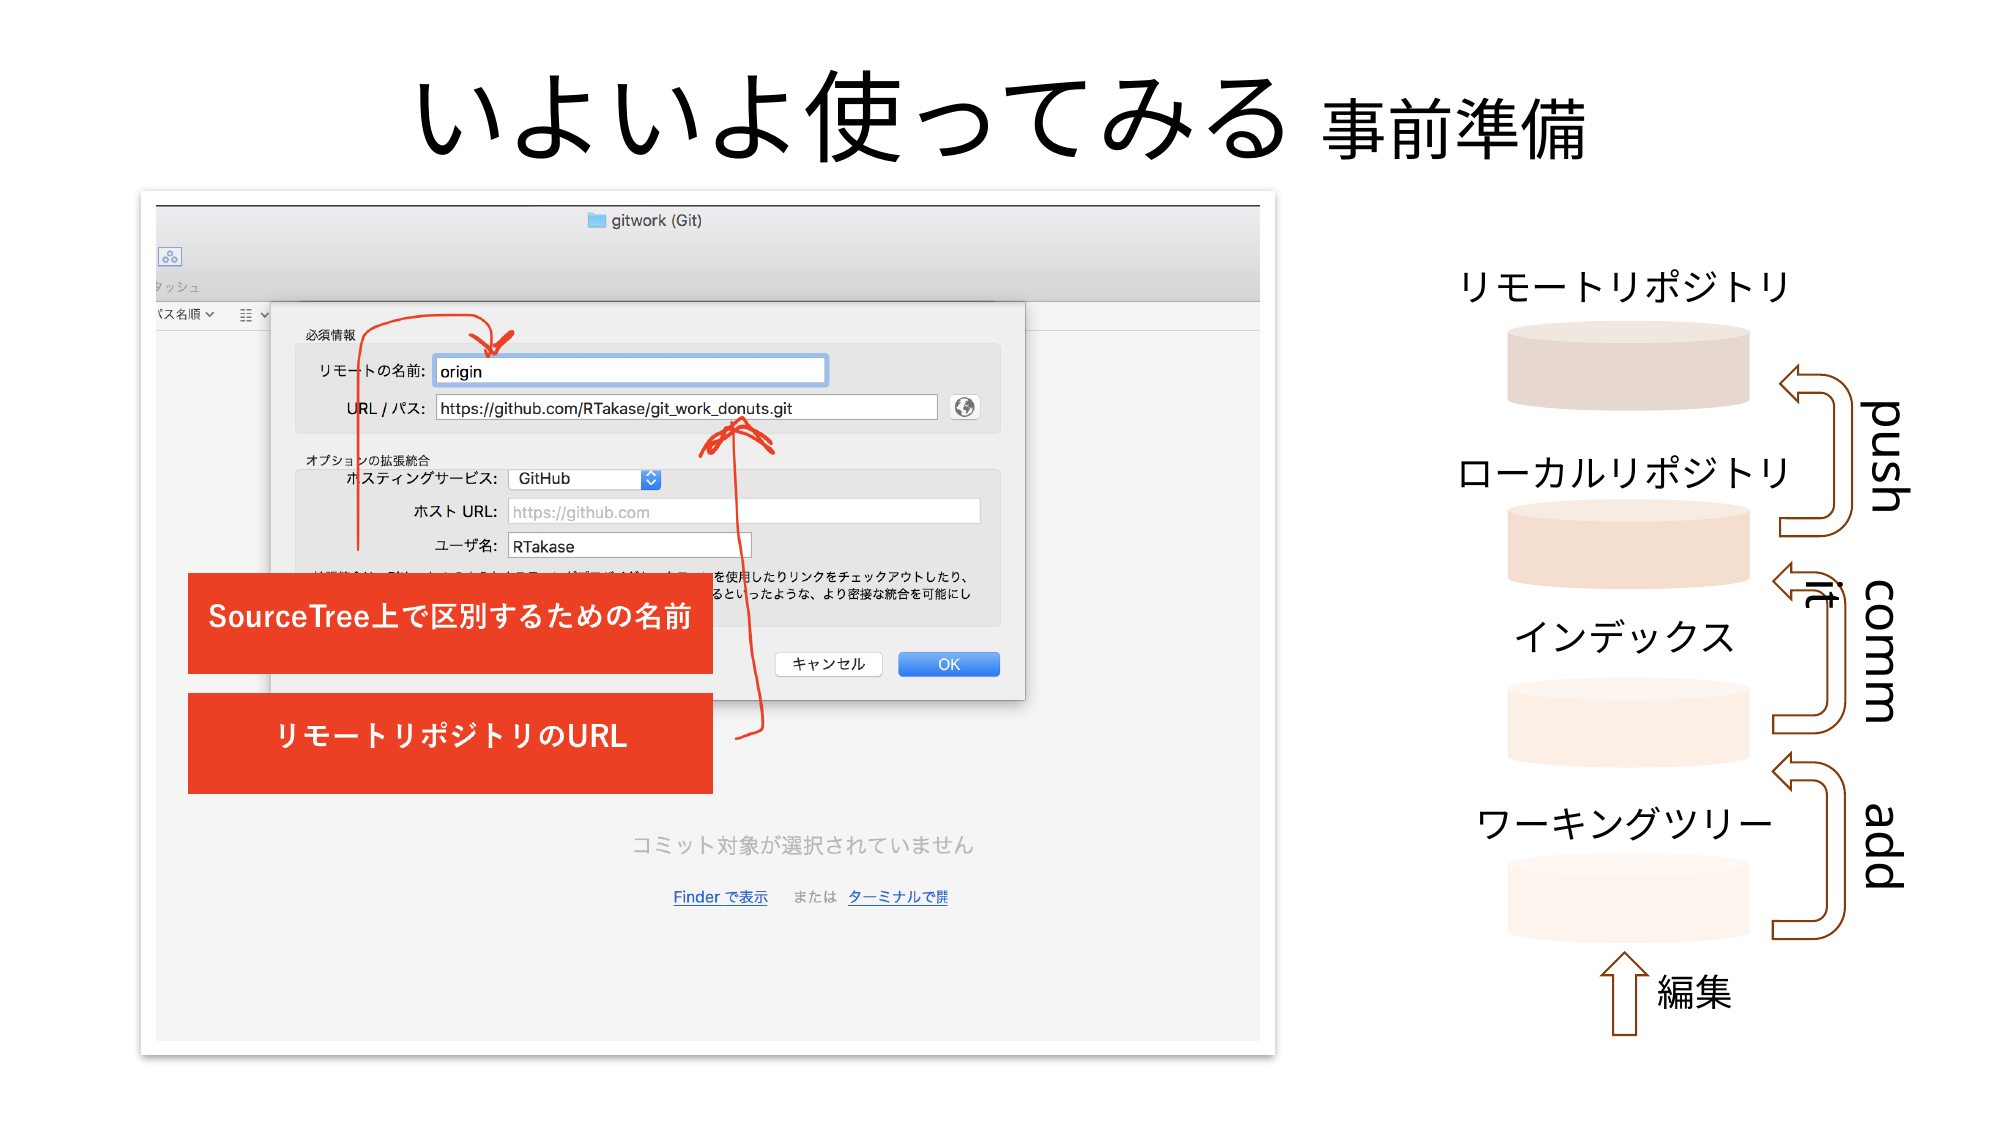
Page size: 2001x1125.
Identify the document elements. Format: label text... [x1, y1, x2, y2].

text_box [1405, 256, 1930, 1035]
text_box いよいよ使ってみる 事前準備 [170, 47, 1825, 183]
picture [155, 205, 1261, 1041]
